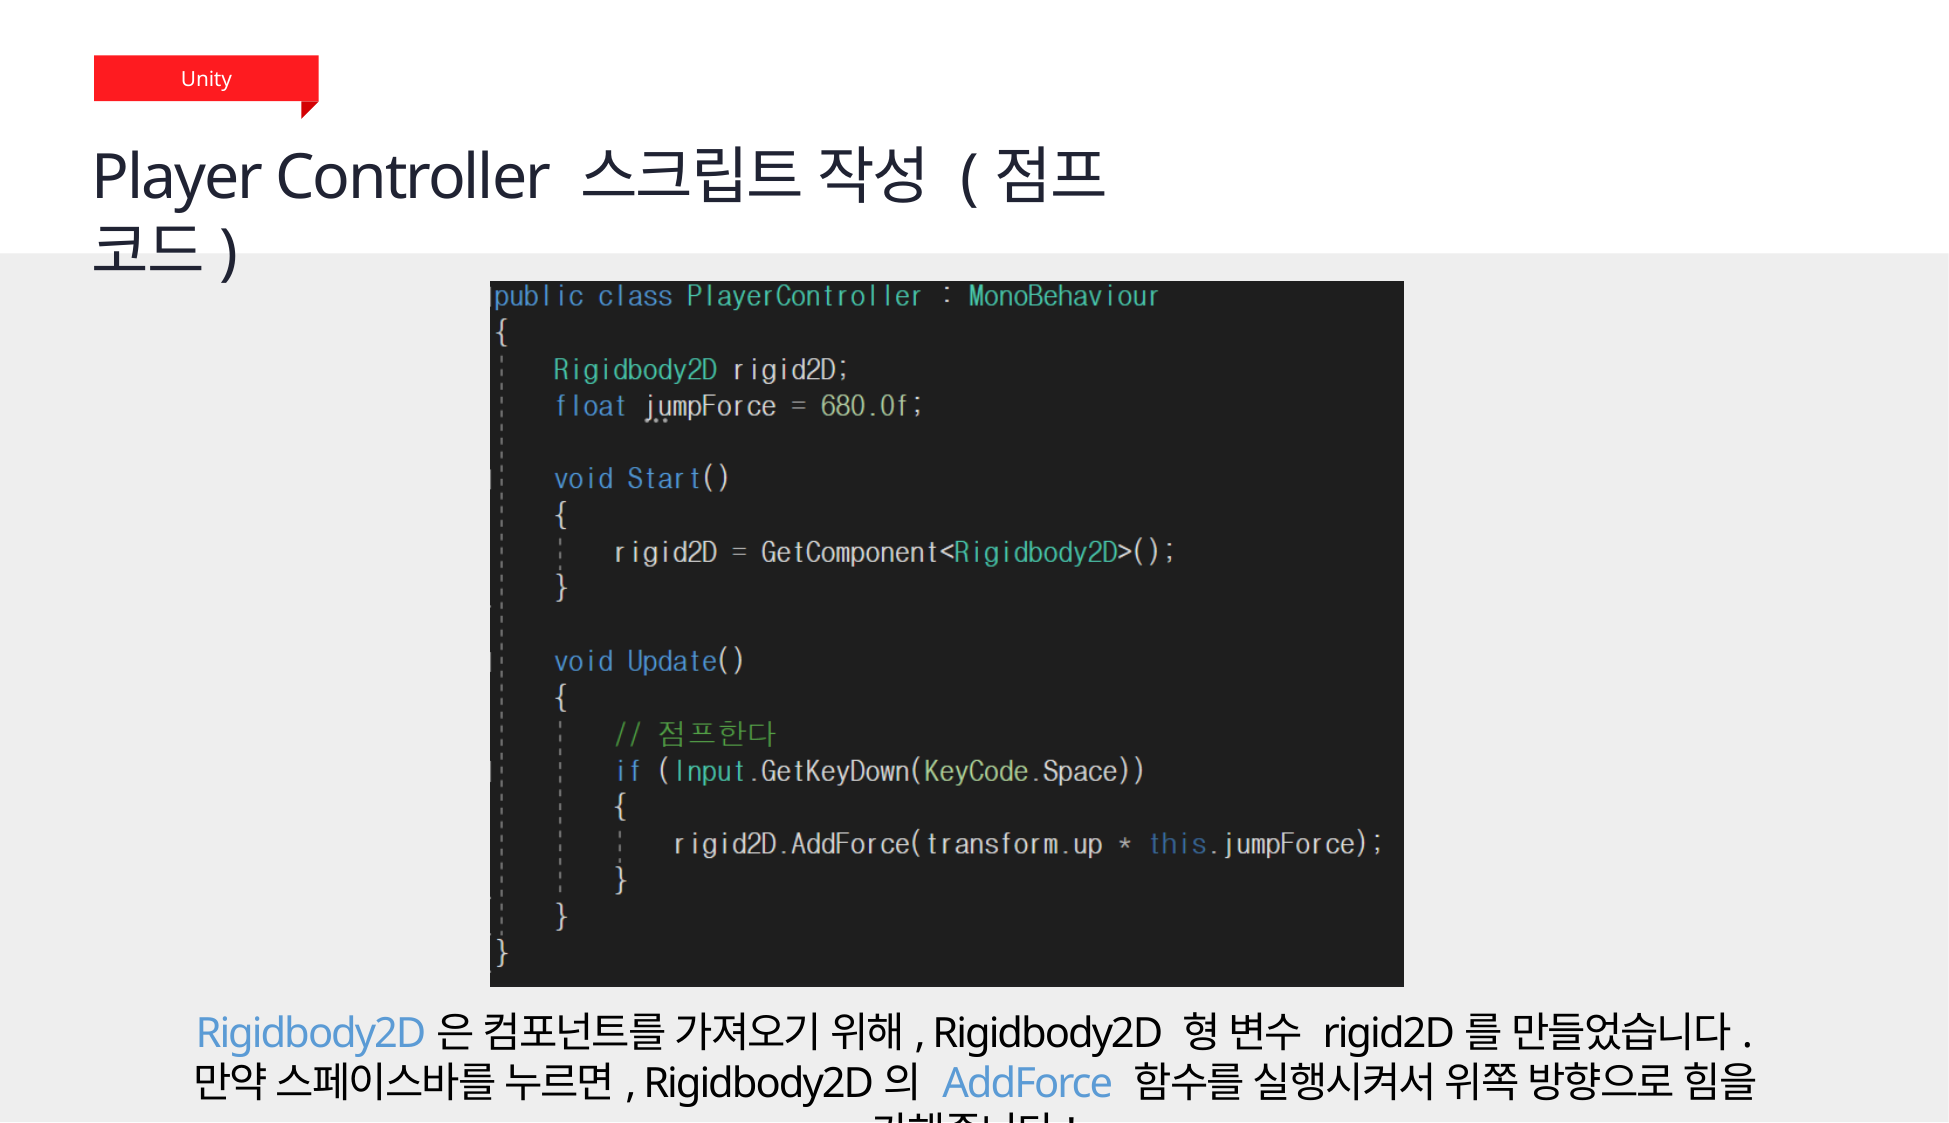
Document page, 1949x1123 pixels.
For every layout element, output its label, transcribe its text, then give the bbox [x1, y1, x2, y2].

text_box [94, 55, 319, 119]
picture [490, 281, 1404, 987]
text_box Player Controller 스크립트 작성 (점프 코드) [91, 135, 1180, 286]
text_box Rigidbody2D은 컴포넌트를 가져오기 위해, Rigidbody2D 형 변수 rigid2D를 만들었습니다. 만약 스페이스바를 누르면, Rigidbody2D의 AddForce 함수를 실행시켜서 위쪽 방향으로 힘을 가해줍니다! [128, 1005, 1820, 1123]
